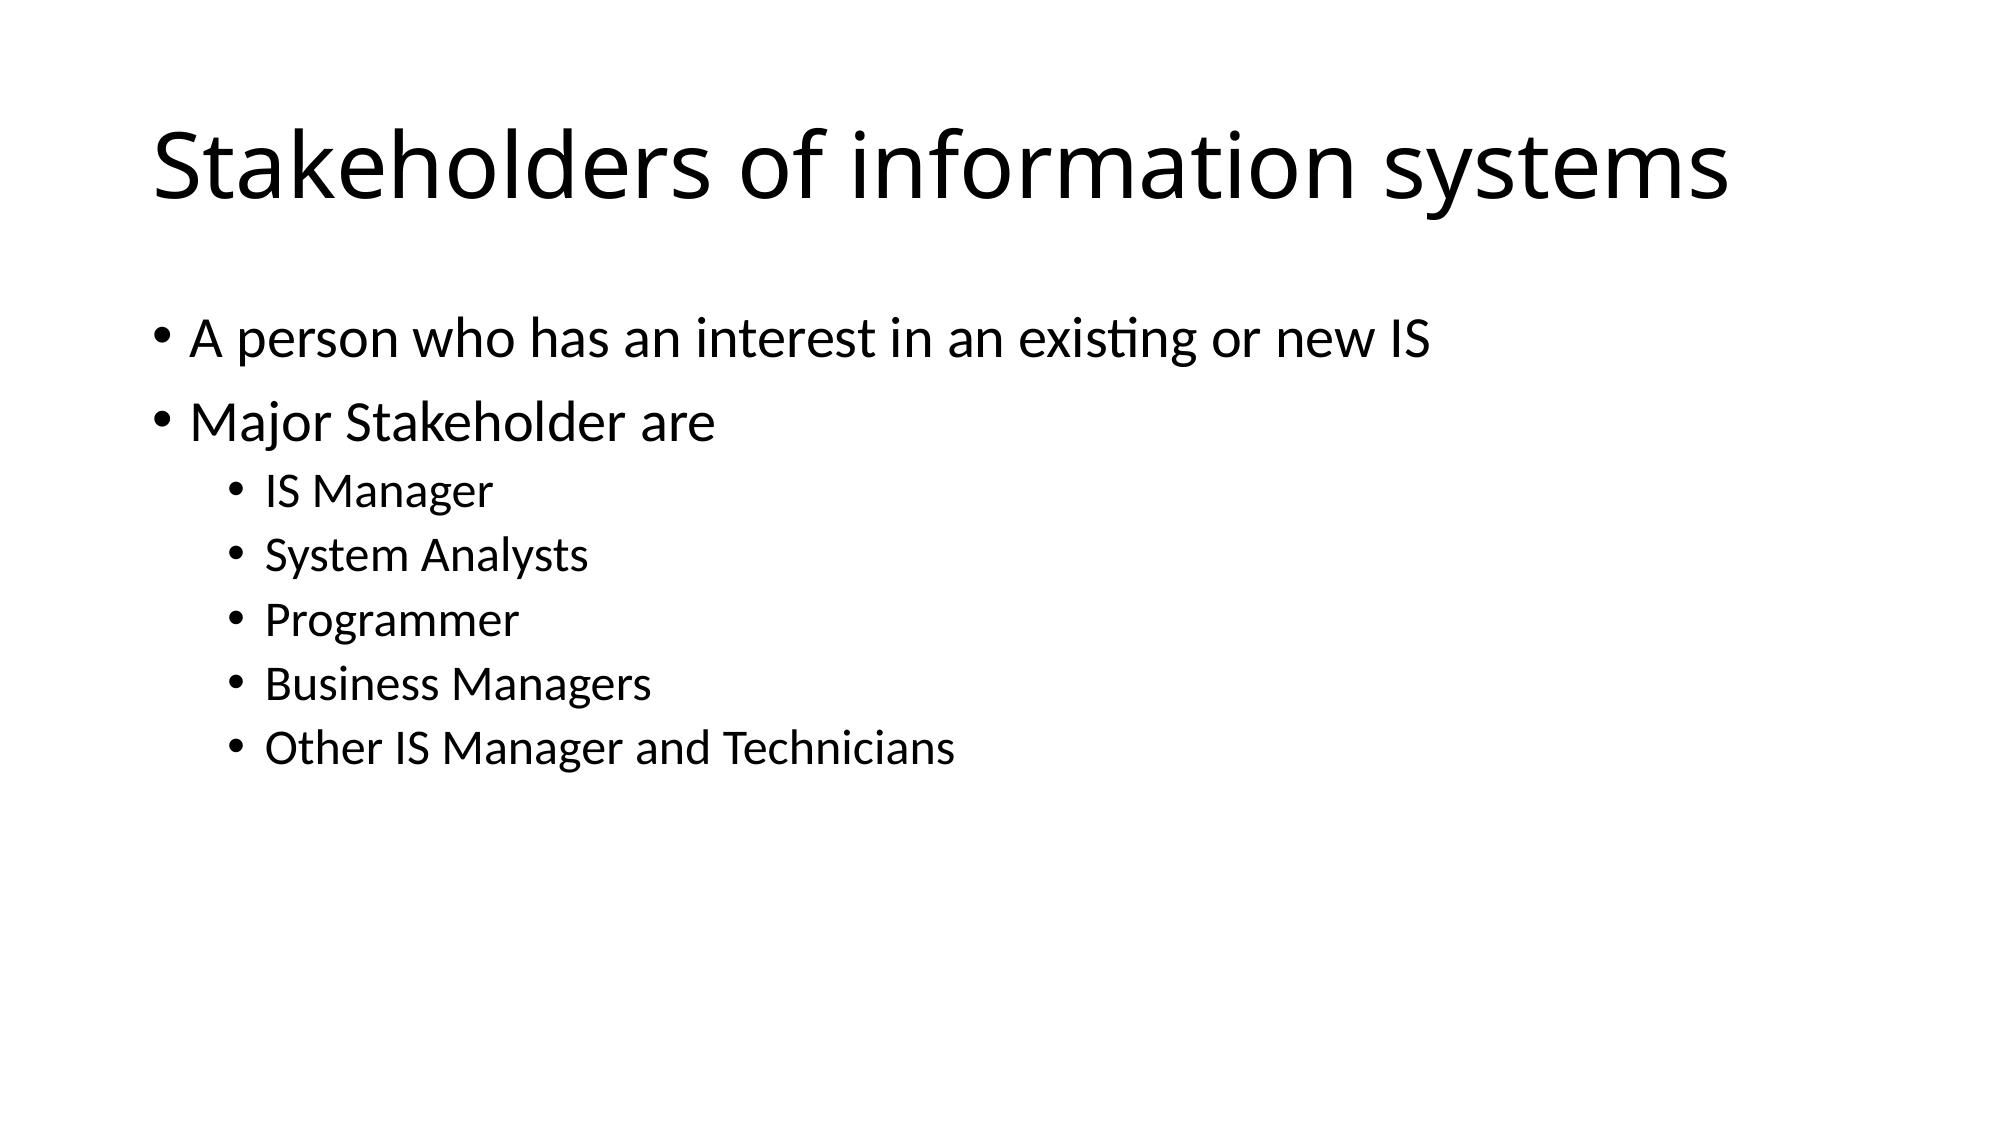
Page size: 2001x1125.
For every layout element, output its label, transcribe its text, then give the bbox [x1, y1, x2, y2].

list A person who has an interest in an existing or new IS Major Stakeholder are IS Manager System Analysts Programmer Business Managers Other IS Manager and Technicians [137, 299, 1863, 1014]
title Stakeholders of information systems [137, 59, 1863, 278]
